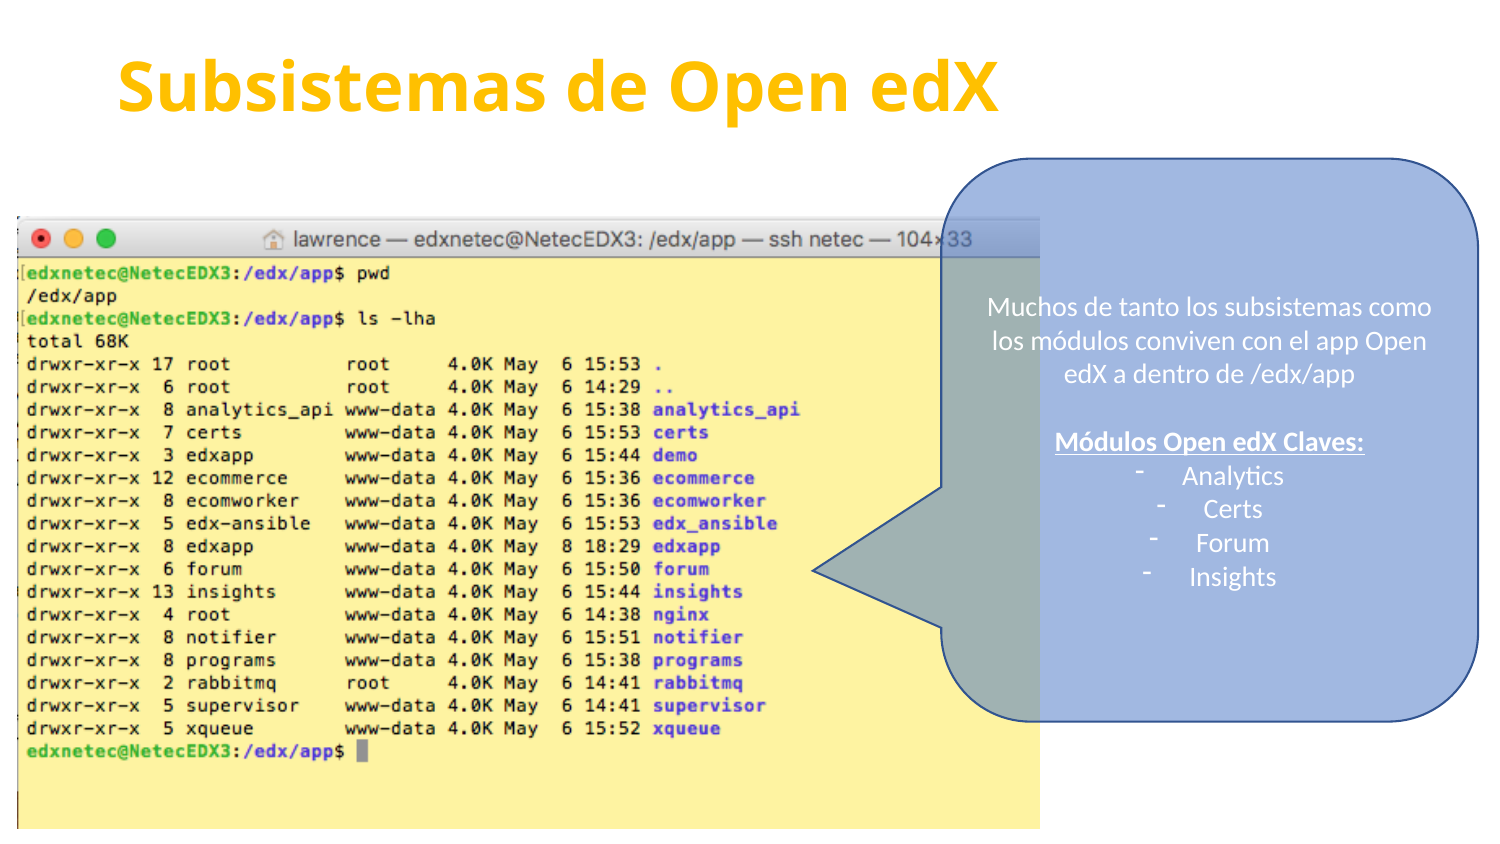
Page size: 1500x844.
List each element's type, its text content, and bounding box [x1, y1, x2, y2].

text_box Subsistemas de Open edX [103, 44, 1397, 133]
picture [17, 216, 1040, 829]
text_box Muchos de tanto los subsistemas como los módulos conviven con el app Open edX a dentro de /edx/app Módulos Open edX Claves: Analytics Certs Forum Insights [946, 157, 1480, 723]
